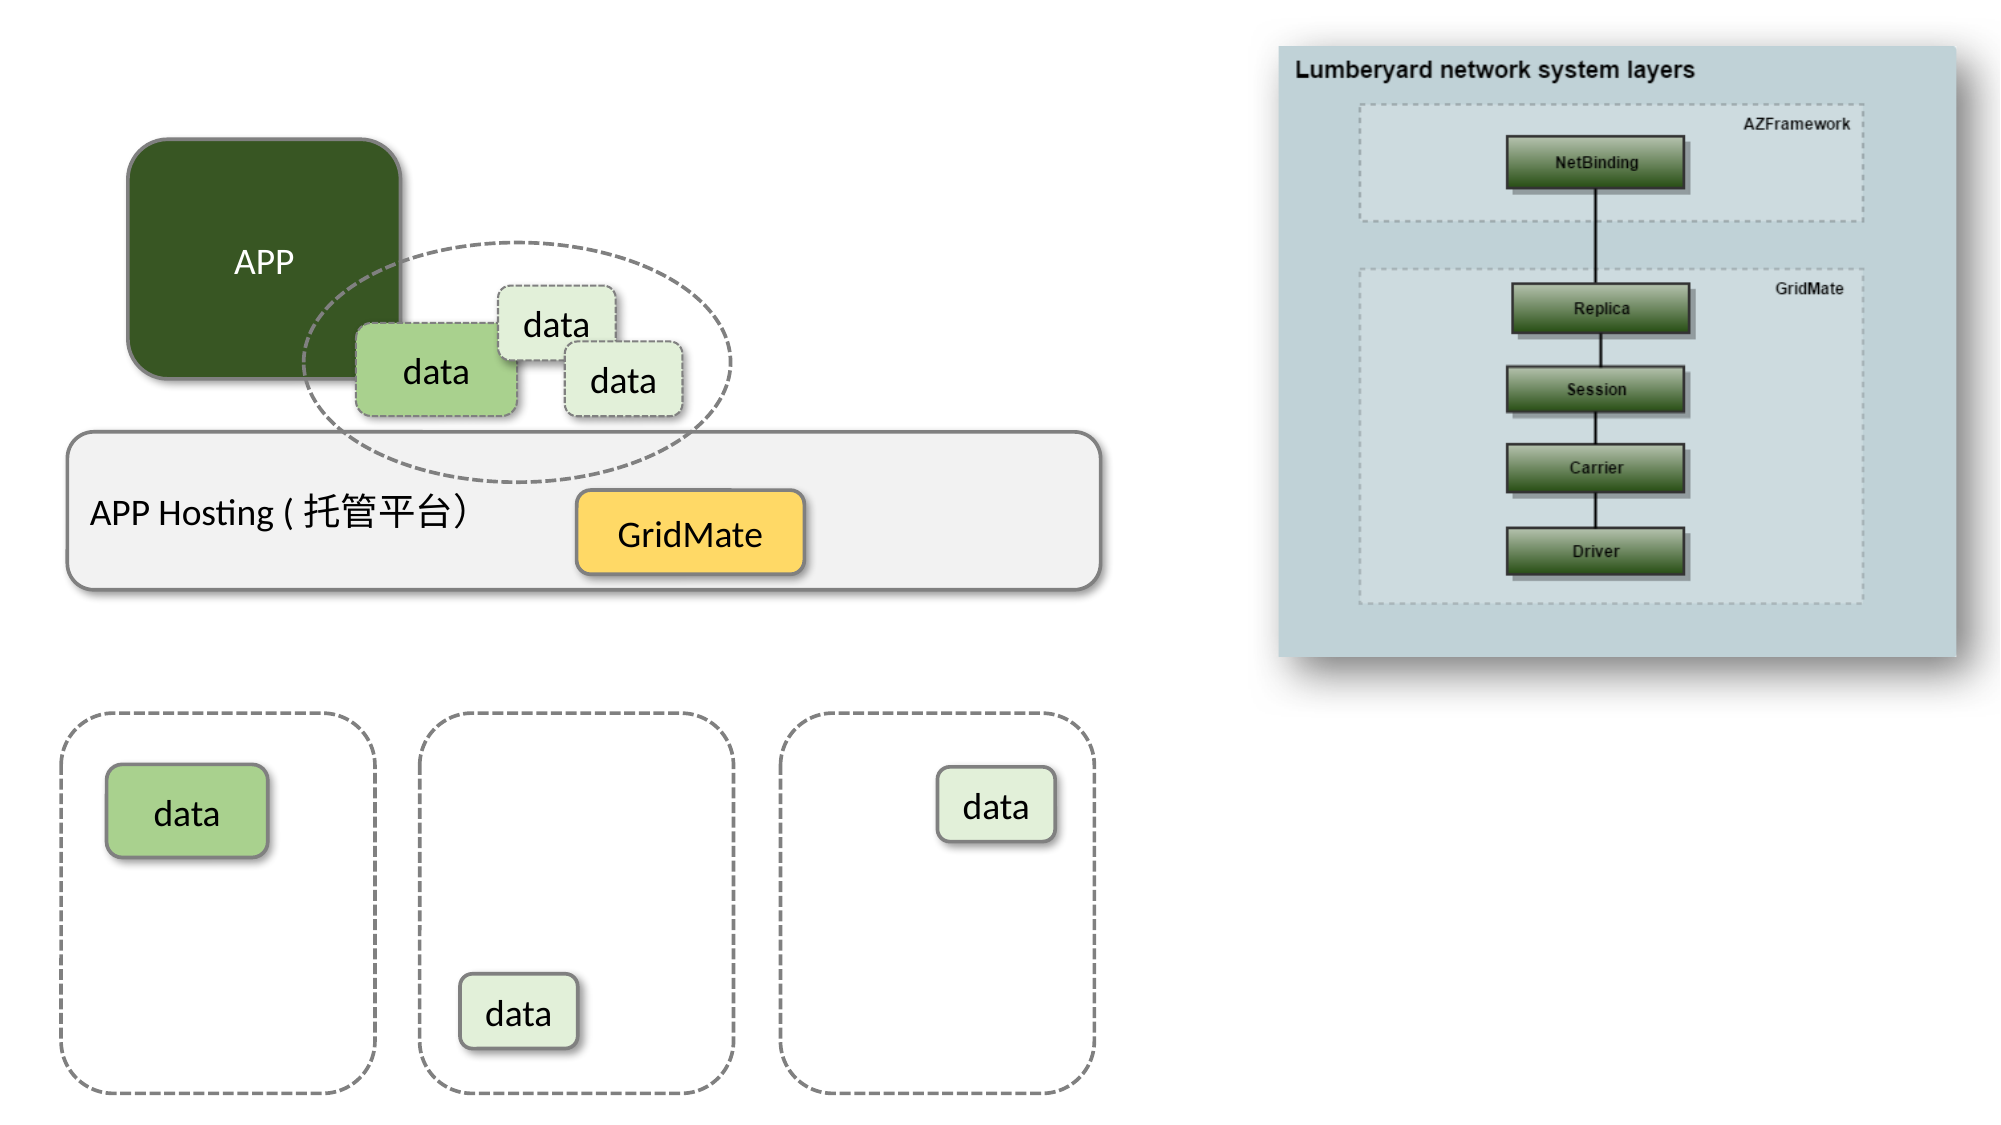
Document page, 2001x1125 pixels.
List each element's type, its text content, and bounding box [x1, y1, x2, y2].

text_box APP Hosting (托管平台） [66, 430, 1102, 591]
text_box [106, 764, 1056, 1049]
text_box [60, 712, 376, 1095]
text_box APP [126, 138, 402, 380]
text_box GridMate [575, 489, 806, 576]
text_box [303, 242, 731, 483]
text_box [779, 712, 1096, 1095]
picture [1278, 45, 1957, 657]
text_box [419, 1049, 734, 1095]
text_box [418, 712, 735, 764]
